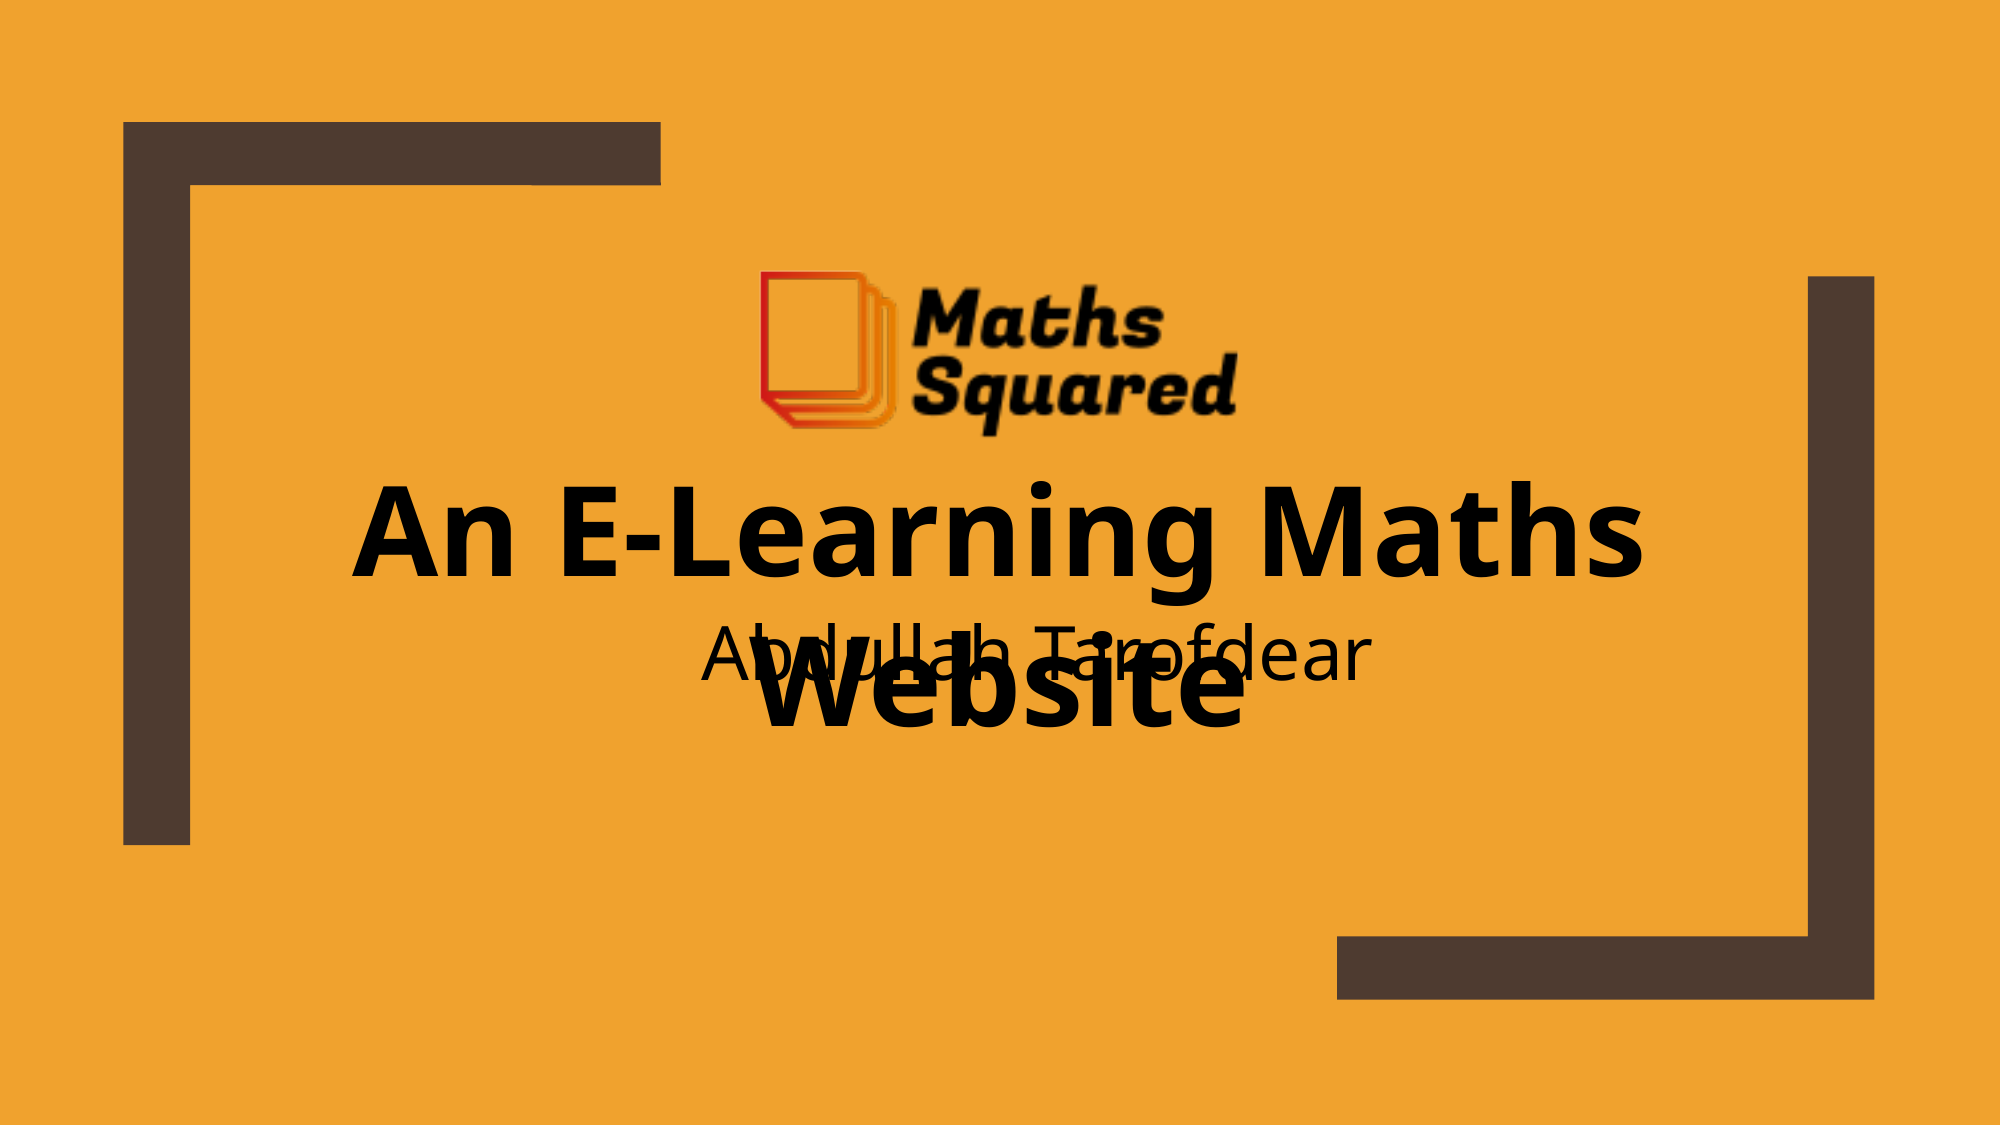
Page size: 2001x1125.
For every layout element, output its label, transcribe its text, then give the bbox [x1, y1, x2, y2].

picture [639, 240, 1361, 501]
text_box An E-Learning Maths Website [188, 444, 1812, 760]
